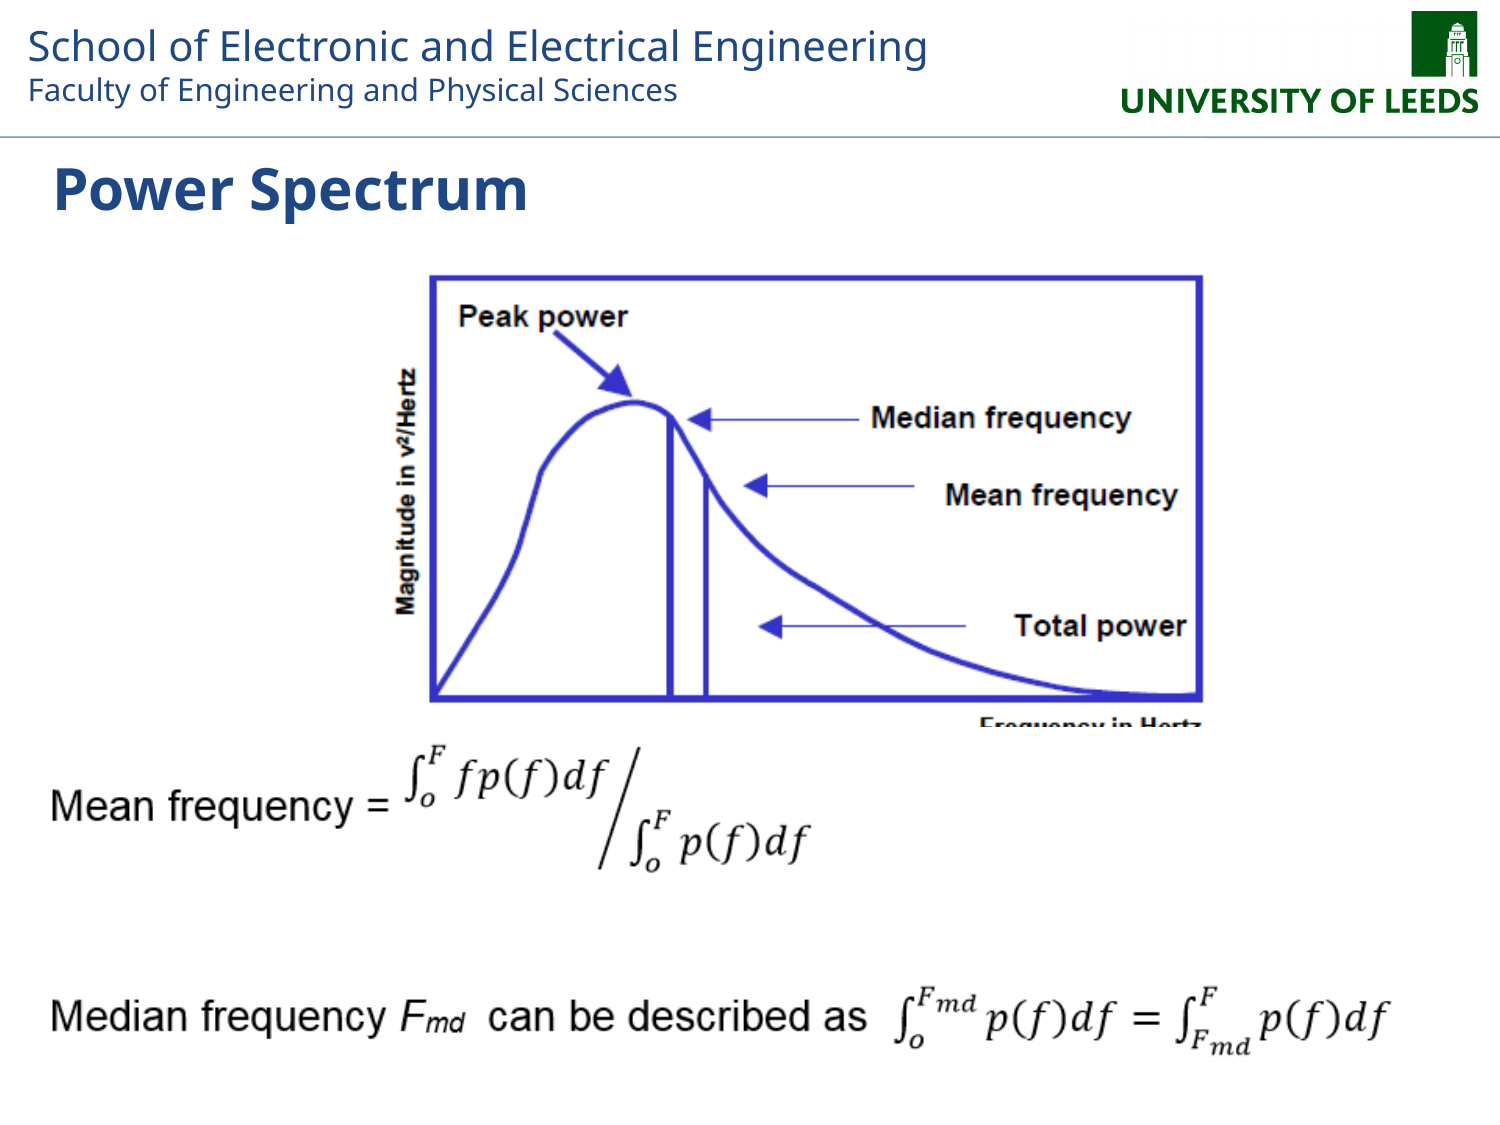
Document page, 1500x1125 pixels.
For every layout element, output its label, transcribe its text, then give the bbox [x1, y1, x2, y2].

picture [42, 237, 1432, 1105]
picture [1122, 11, 1478, 113]
title Power Spectrum [37, 137, 1388, 238]
